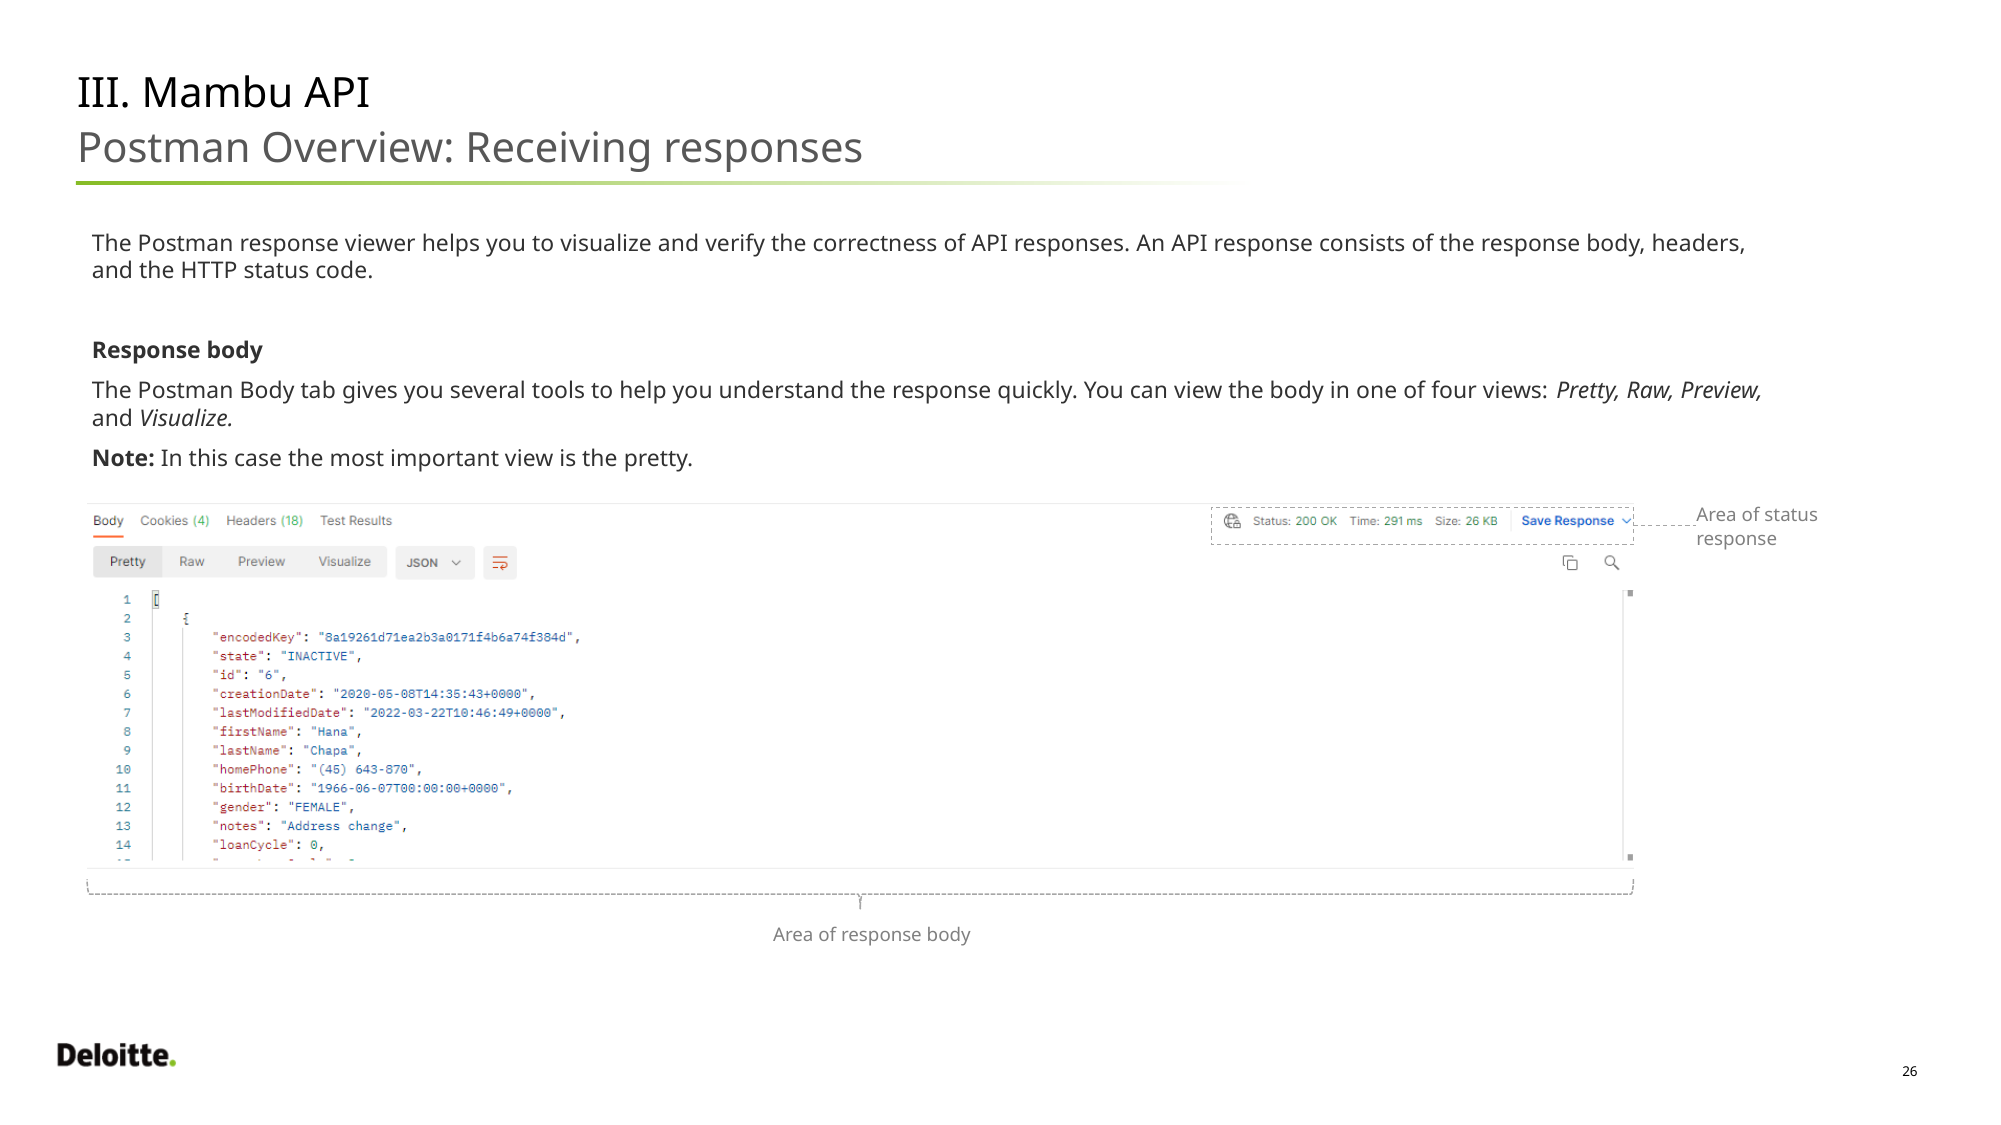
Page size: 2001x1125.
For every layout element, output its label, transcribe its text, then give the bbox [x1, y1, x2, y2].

text_box III. Mambu API [77, 65, 1923, 121]
text_box [27, 0, 1752, 200]
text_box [86, 502, 1634, 964]
picture [46, 1029, 212, 1085]
text_box The Postman response viewer helps you to visualize and verify the correctness of API responses. An API response consists of the response body, headers, and the HTTP status code. Response body The Postman Body tab gives you several tools to help you understand the response quickly. You can view the body in one of four views: Pretty, Raw, Preview, and Visualize. Note: In this case the most important view is the pretty. [77, 220, 1798, 478]
text_box Area of status response [1681, 494, 1857, 556]
text_box Postman Overview: Receiving responses [77, 121, 1923, 245]
